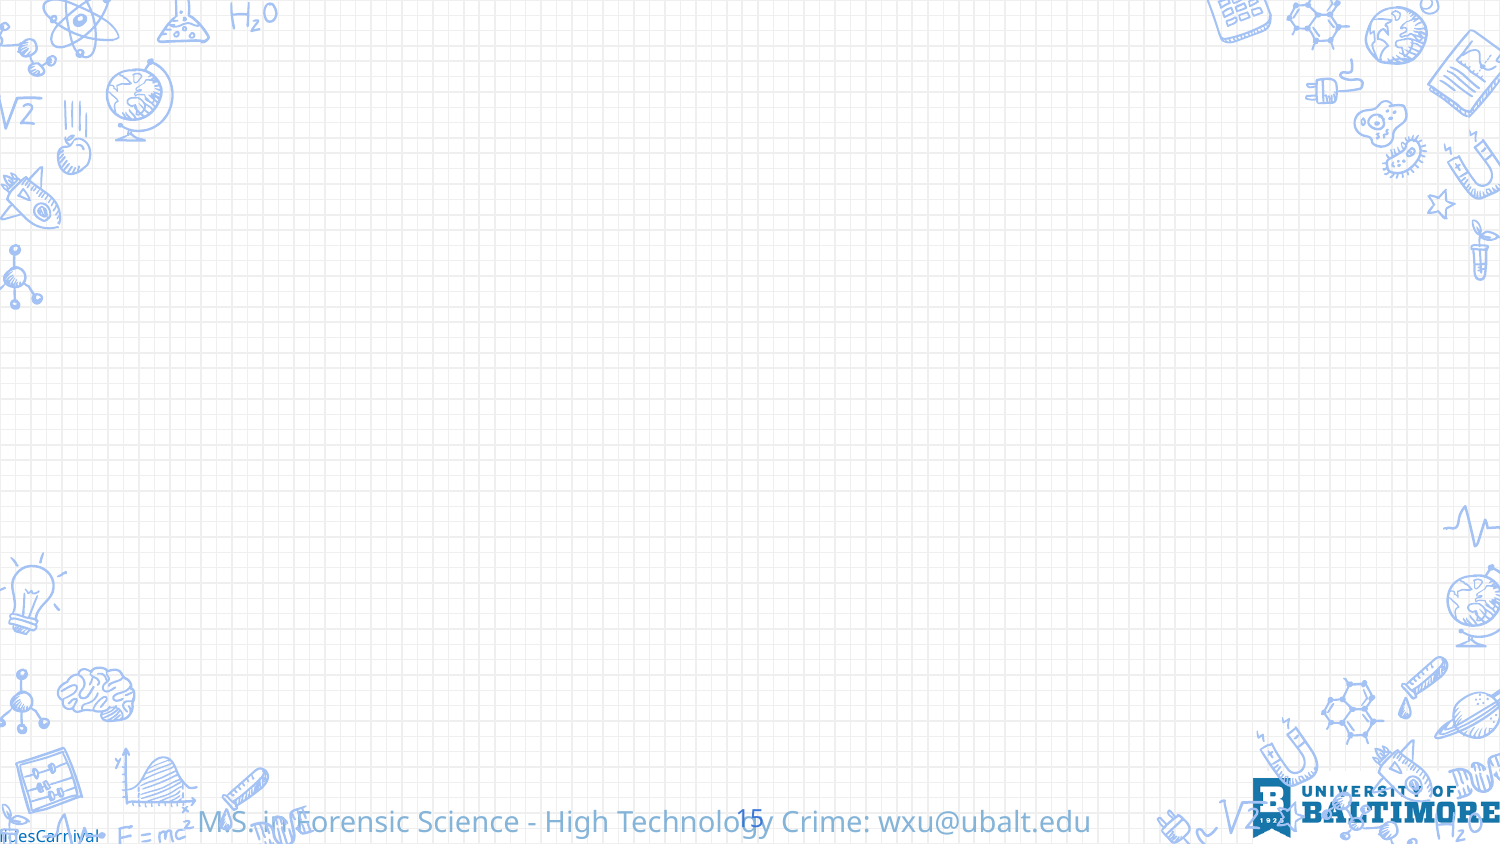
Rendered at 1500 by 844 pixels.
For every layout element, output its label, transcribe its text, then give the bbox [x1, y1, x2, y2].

picture [1354, 819, 1361, 827]
picture [1283, 771, 1308, 783]
picture [1479, 779, 1483, 790]
picture [1381, 771, 1421, 792]
slide_number 15 [705, 796, 795, 844]
picture [1408, 786, 1417, 792]
picture [1405, 773, 1430, 800]
picture [1253, 771, 1500, 844]
picture [1388, 823, 1396, 835]
picture [1471, 771, 1479, 786]
picture [1342, 796, 1349, 806]
picture [1481, 771, 1489, 788]
picture [1375, 780, 1390, 791]
